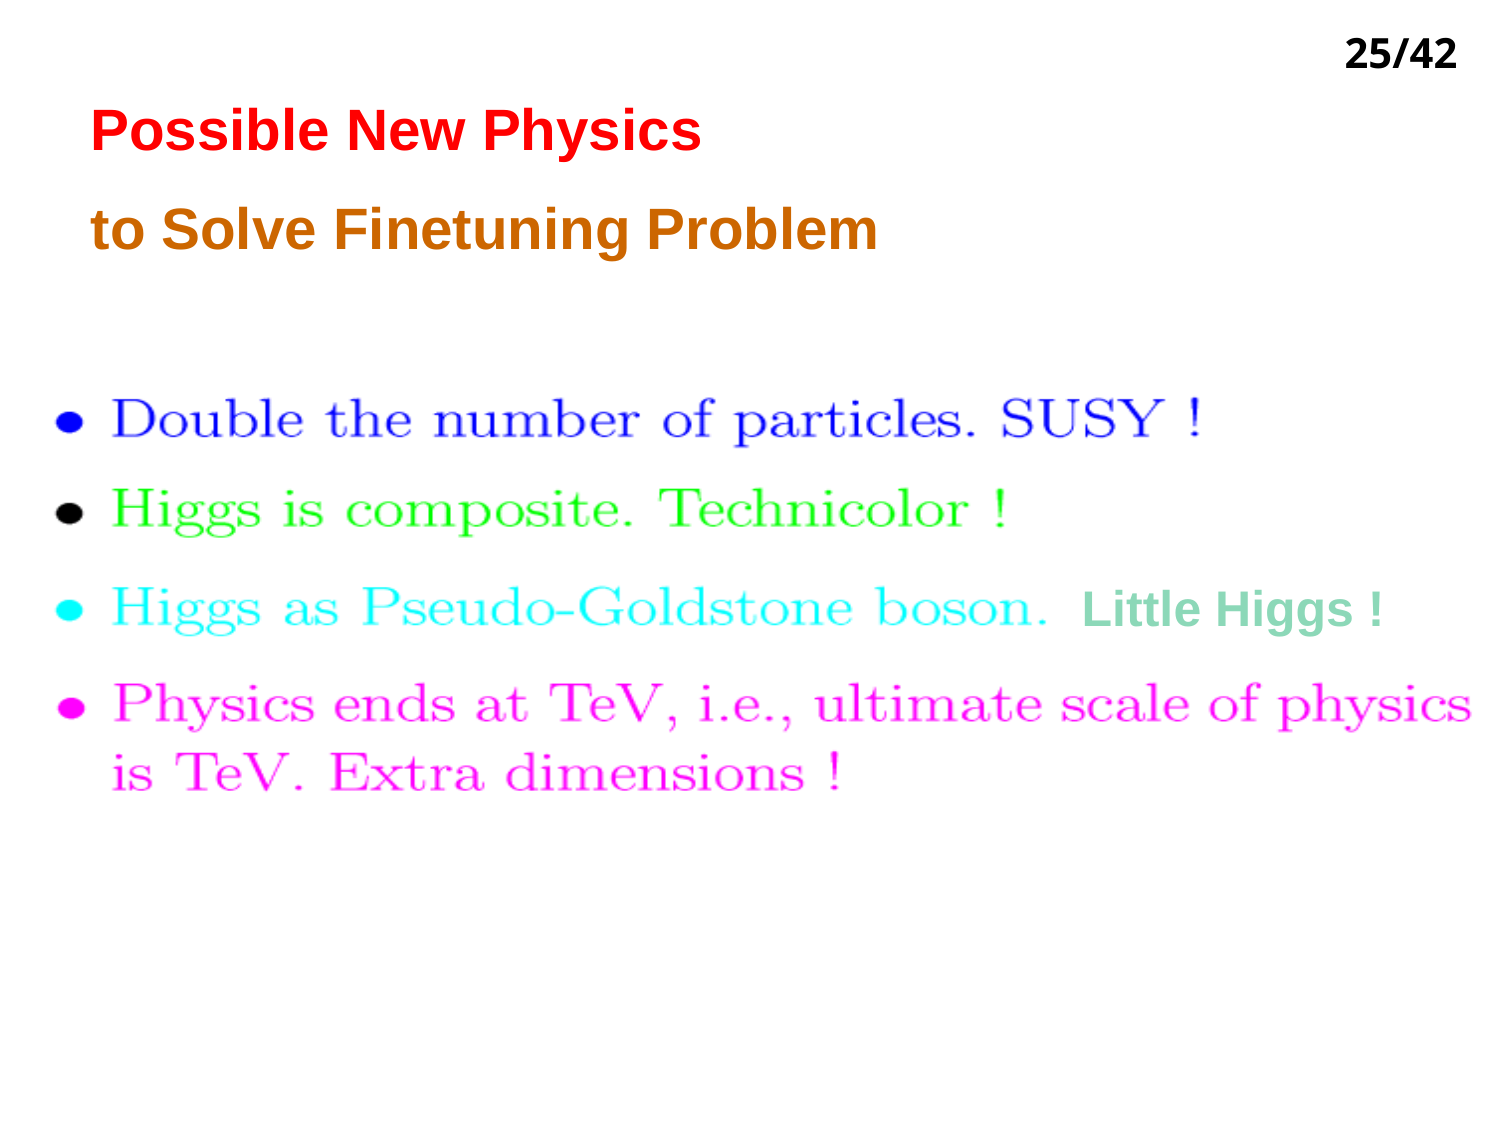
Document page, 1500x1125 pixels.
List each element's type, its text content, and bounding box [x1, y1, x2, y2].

picture [21, 349, 1486, 824]
text_box 25/42 [1329, 19, 1473, 84]
text_box Possible New Physics to Solve Finetuning Problem [75, 84, 1080, 269]
text_box Little Higgs ! [1066, 569, 1400, 643]
